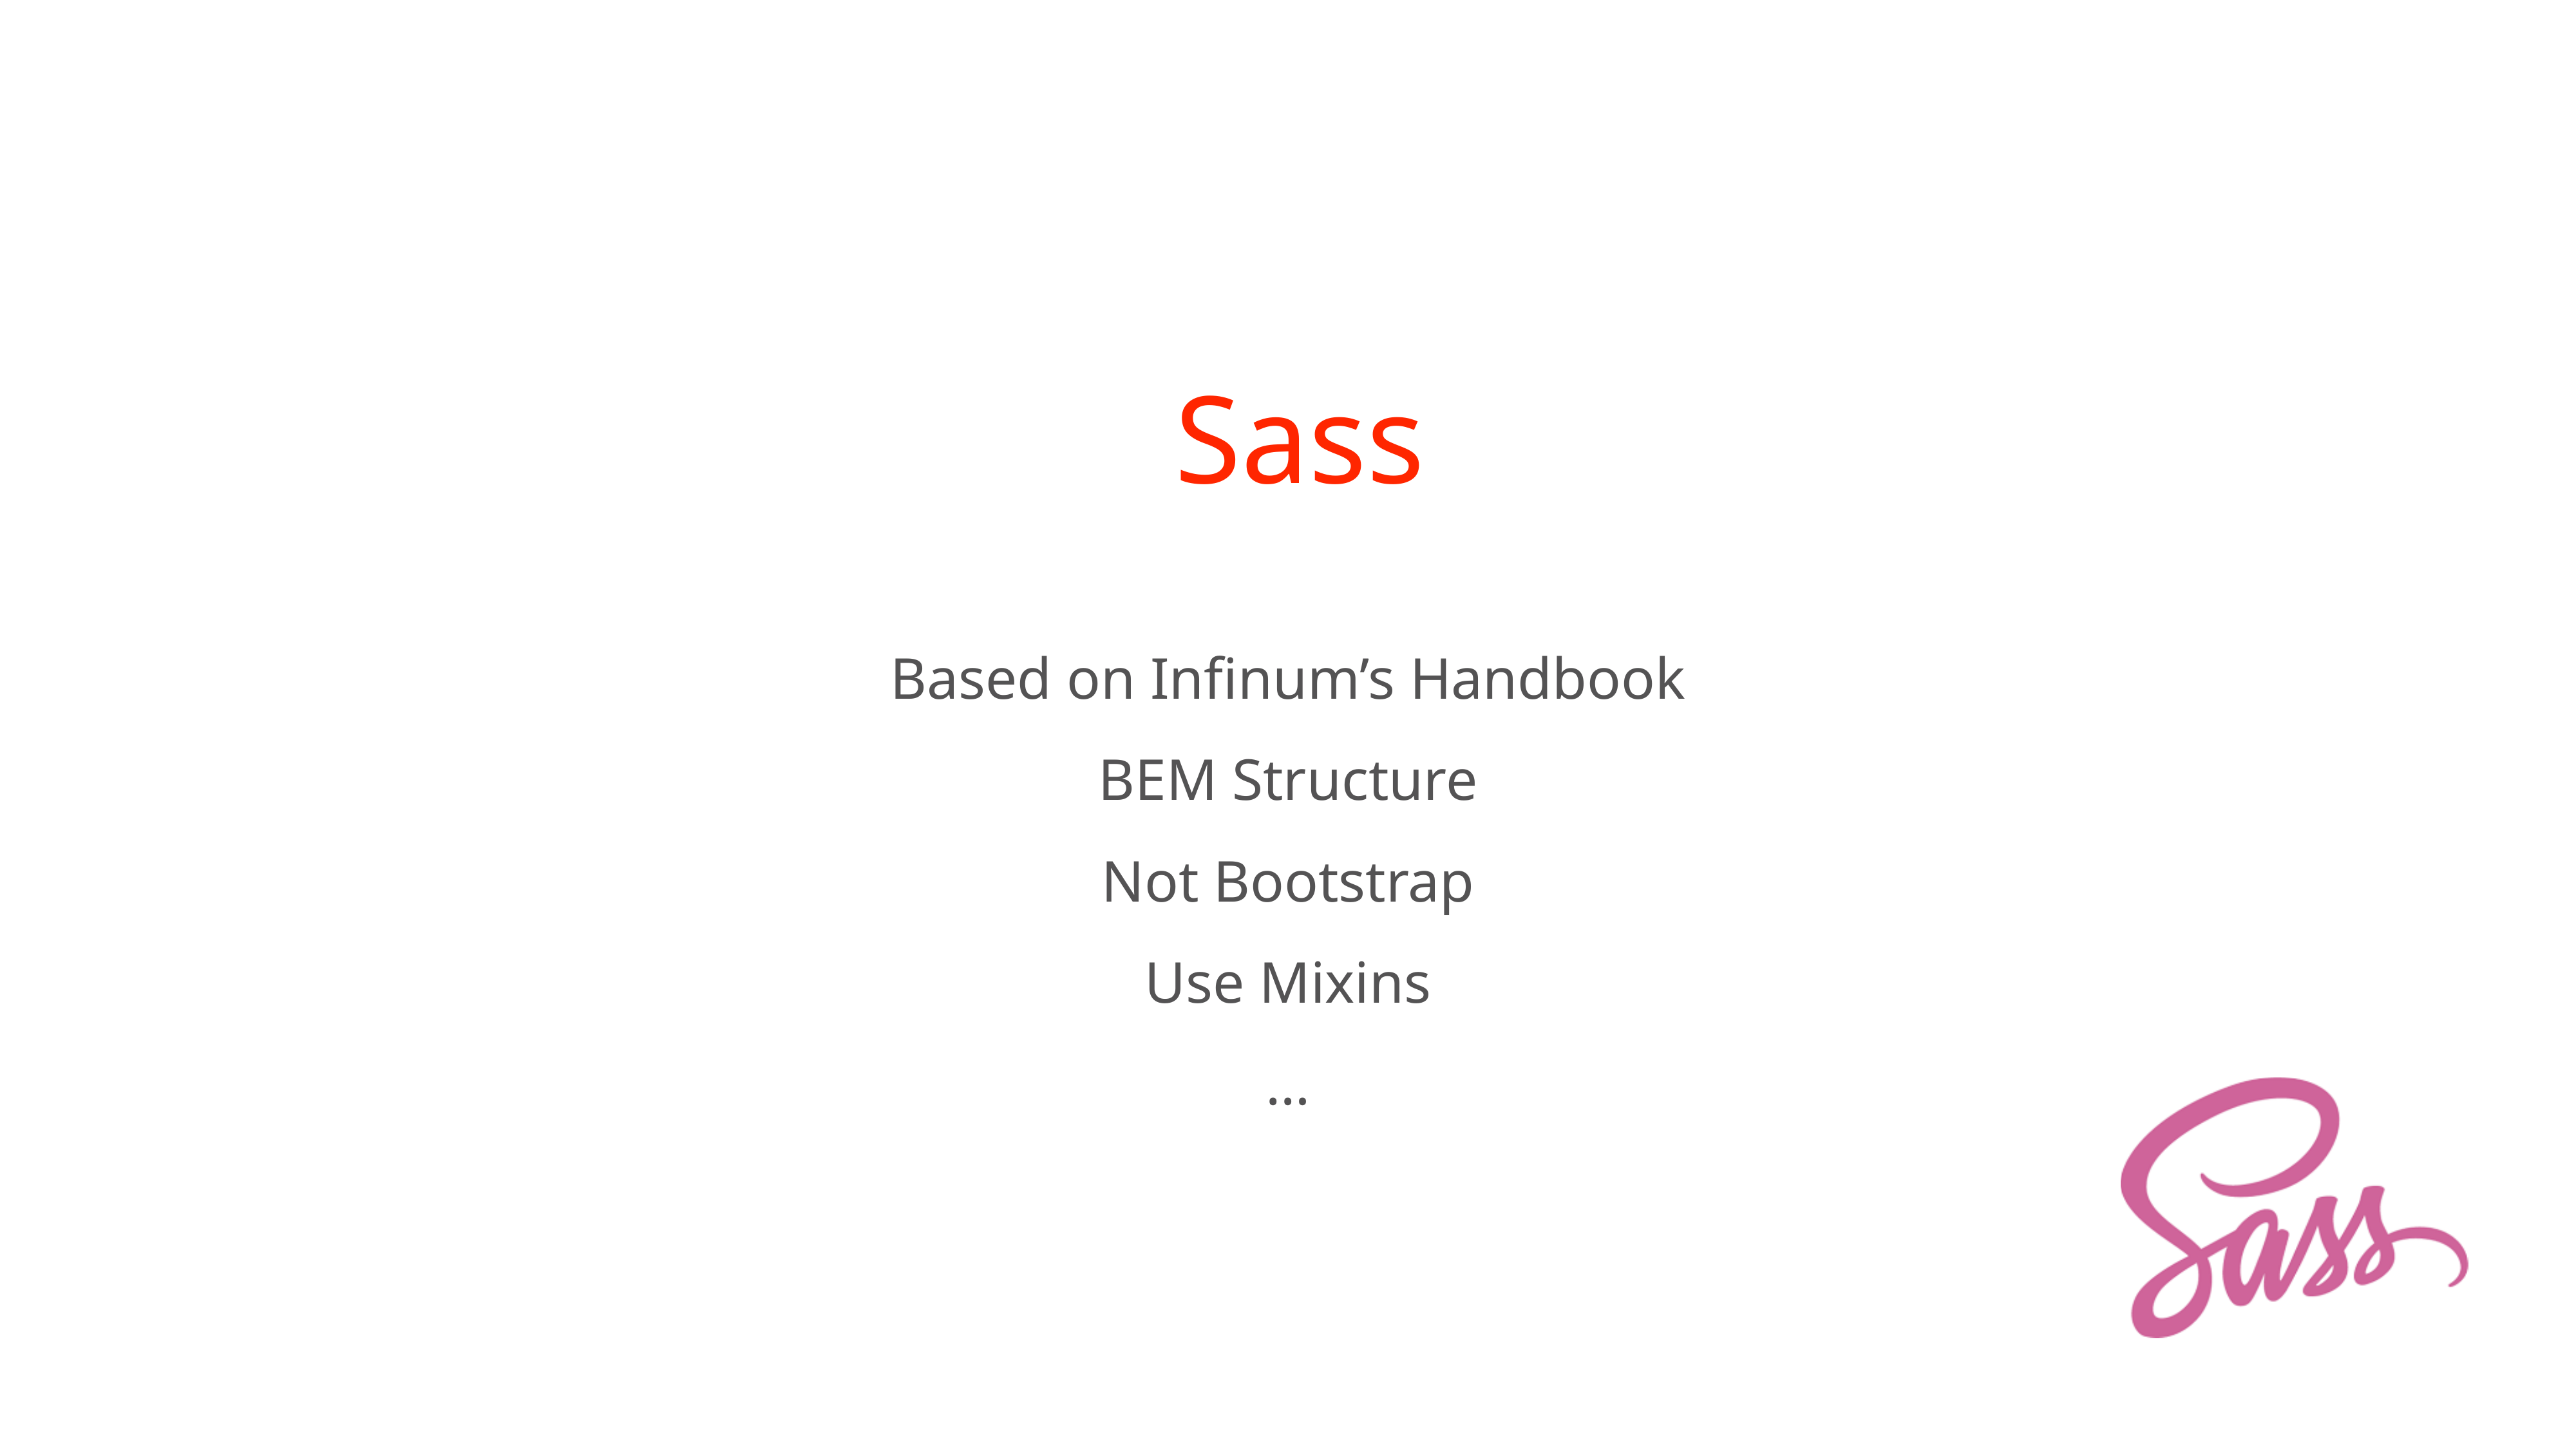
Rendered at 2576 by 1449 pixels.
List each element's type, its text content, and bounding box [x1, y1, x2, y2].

picture [2120, 1077, 2468, 1338]
text_box Sass Based on Infinum’s Handbook BEM Structure Not Bootstrap Use Mixins … [271, 325, 2305, 1124]
